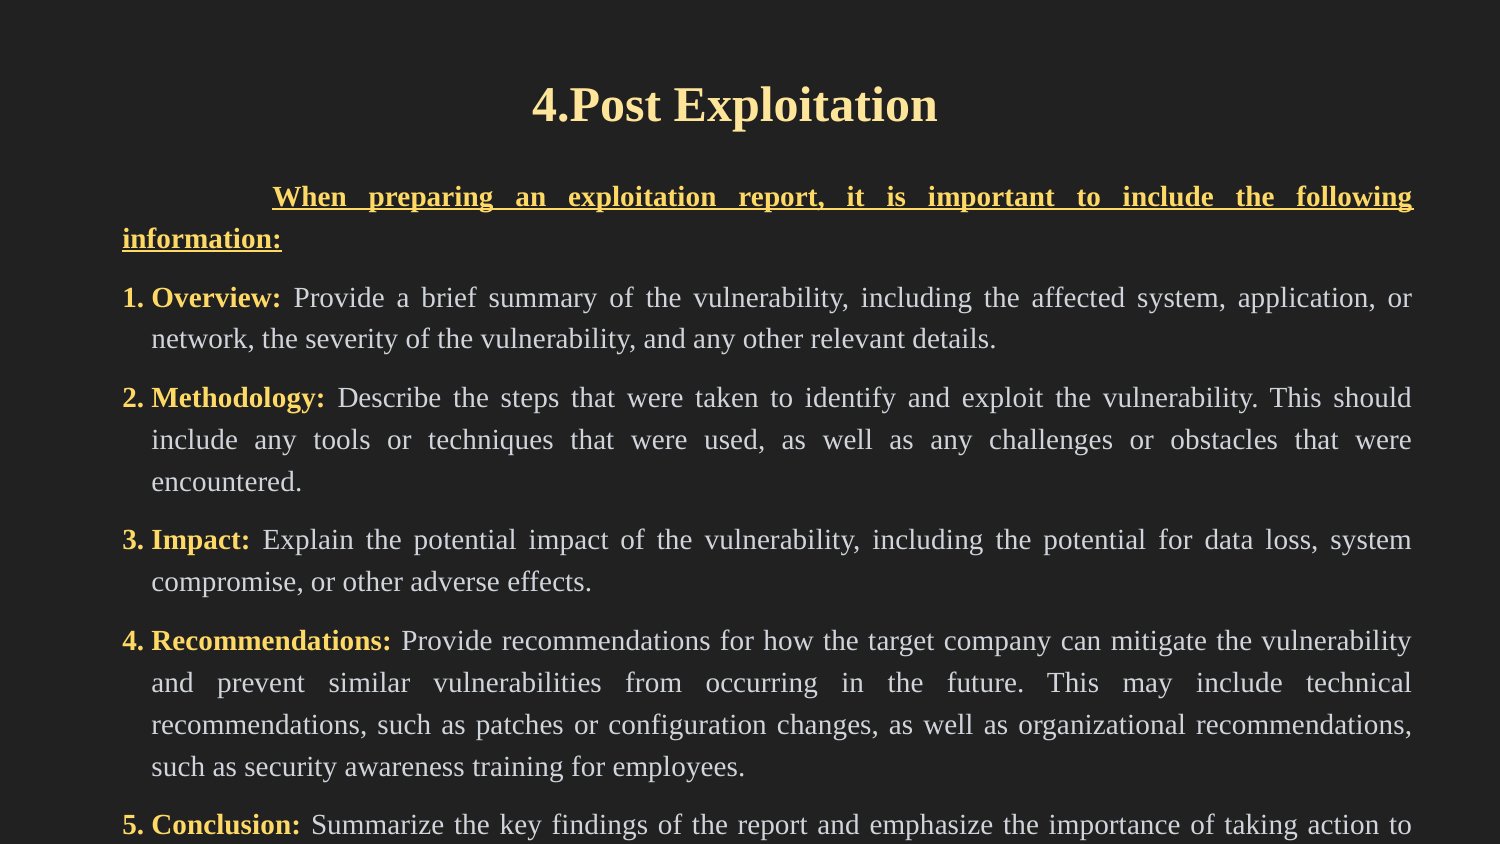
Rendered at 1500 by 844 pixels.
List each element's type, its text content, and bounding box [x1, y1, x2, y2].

list When preparing an exploitation report, it is important to include the following information: Overview: Provide a brief summary of the vulnerability, including the affected system, application, or network, the severity of the vulnerability, and any other relevant details. Methodology: Describe the steps that were taken to identify and exploit the vulnerability. This should include any tools or techniques that were used, as well as any challenges or obstacles that were encountered. Impact: Explain the potential impact of the vulnerability, including the potential for data loss, system compromise, or other adverse effects. Recommendations: Provide recommendations for how the target company can mitigate the vulnerability and prevent similar vulnerabilities from occurring in the future. This may include technical recommendations, such as patches or configuration changes, as well as organizational recommendations, such as security awareness training for employees. Conclusion: Summarize the key findings of the report and emphasize the importance of taking action to address the vulnerability. [111, 164, 1425, 796]
title 4.Post Exploitation [98, 24, 1372, 188]
